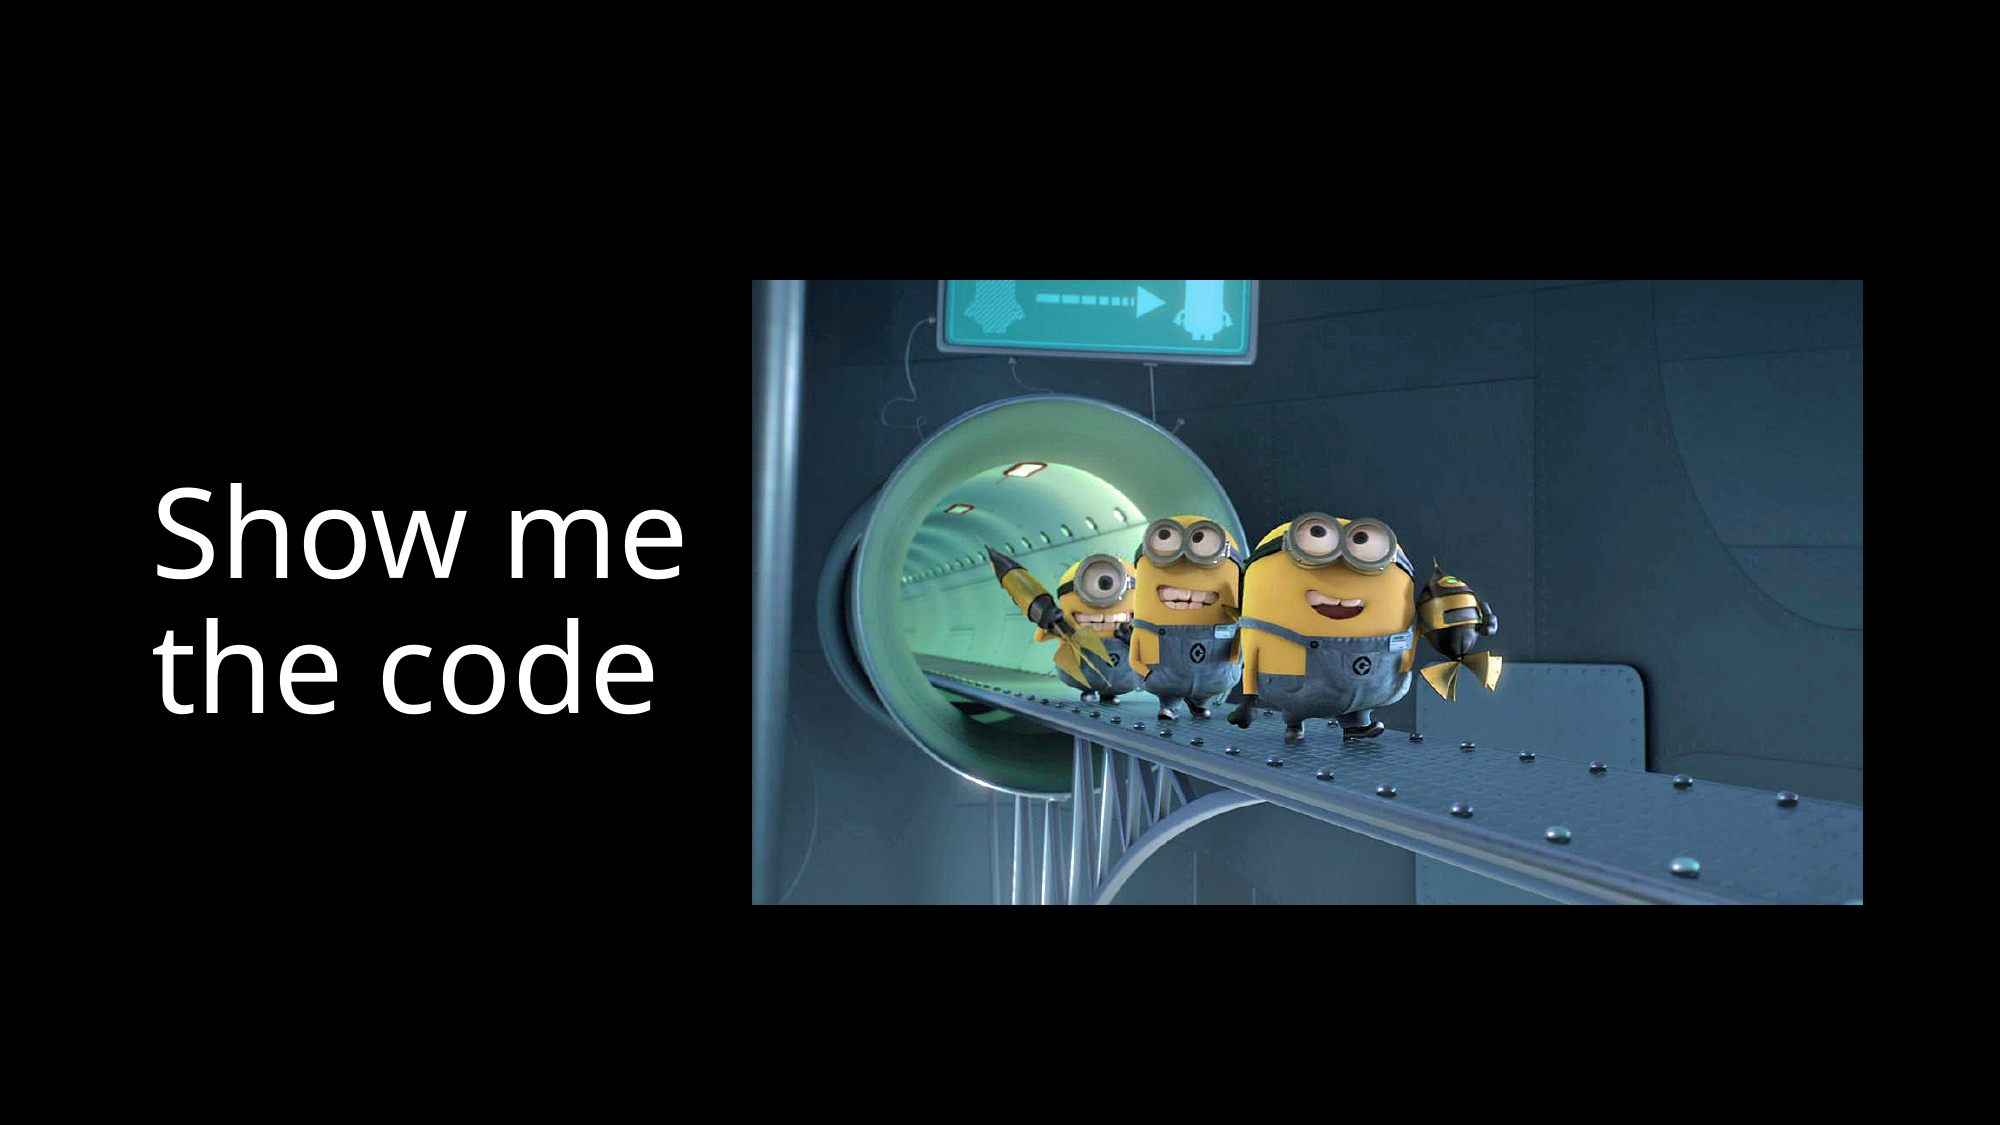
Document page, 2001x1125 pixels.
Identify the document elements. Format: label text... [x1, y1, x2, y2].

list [752, 280, 1862, 905]
title Show me the code [136, 280, 752, 749]
